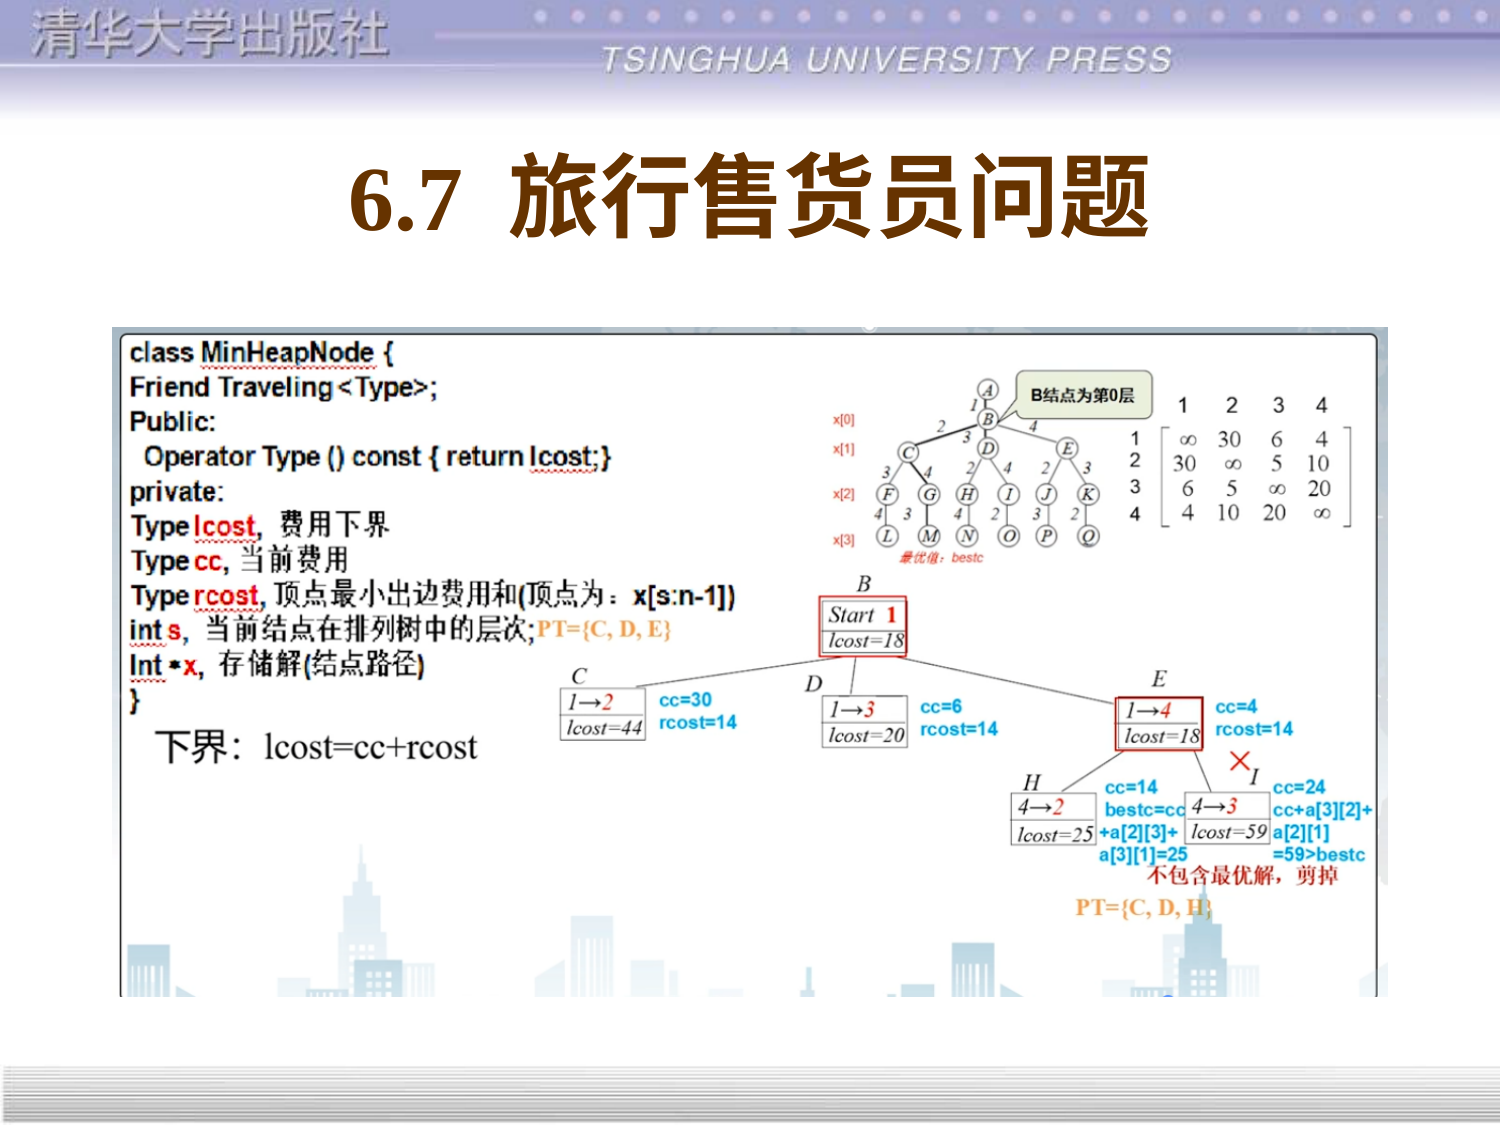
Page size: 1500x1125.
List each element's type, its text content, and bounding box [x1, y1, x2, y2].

picture [0, 0, 1500, 1125]
title 6.7 旅行售货员问题 [112, 99, 1388, 288]
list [112, 327, 1388, 997]
